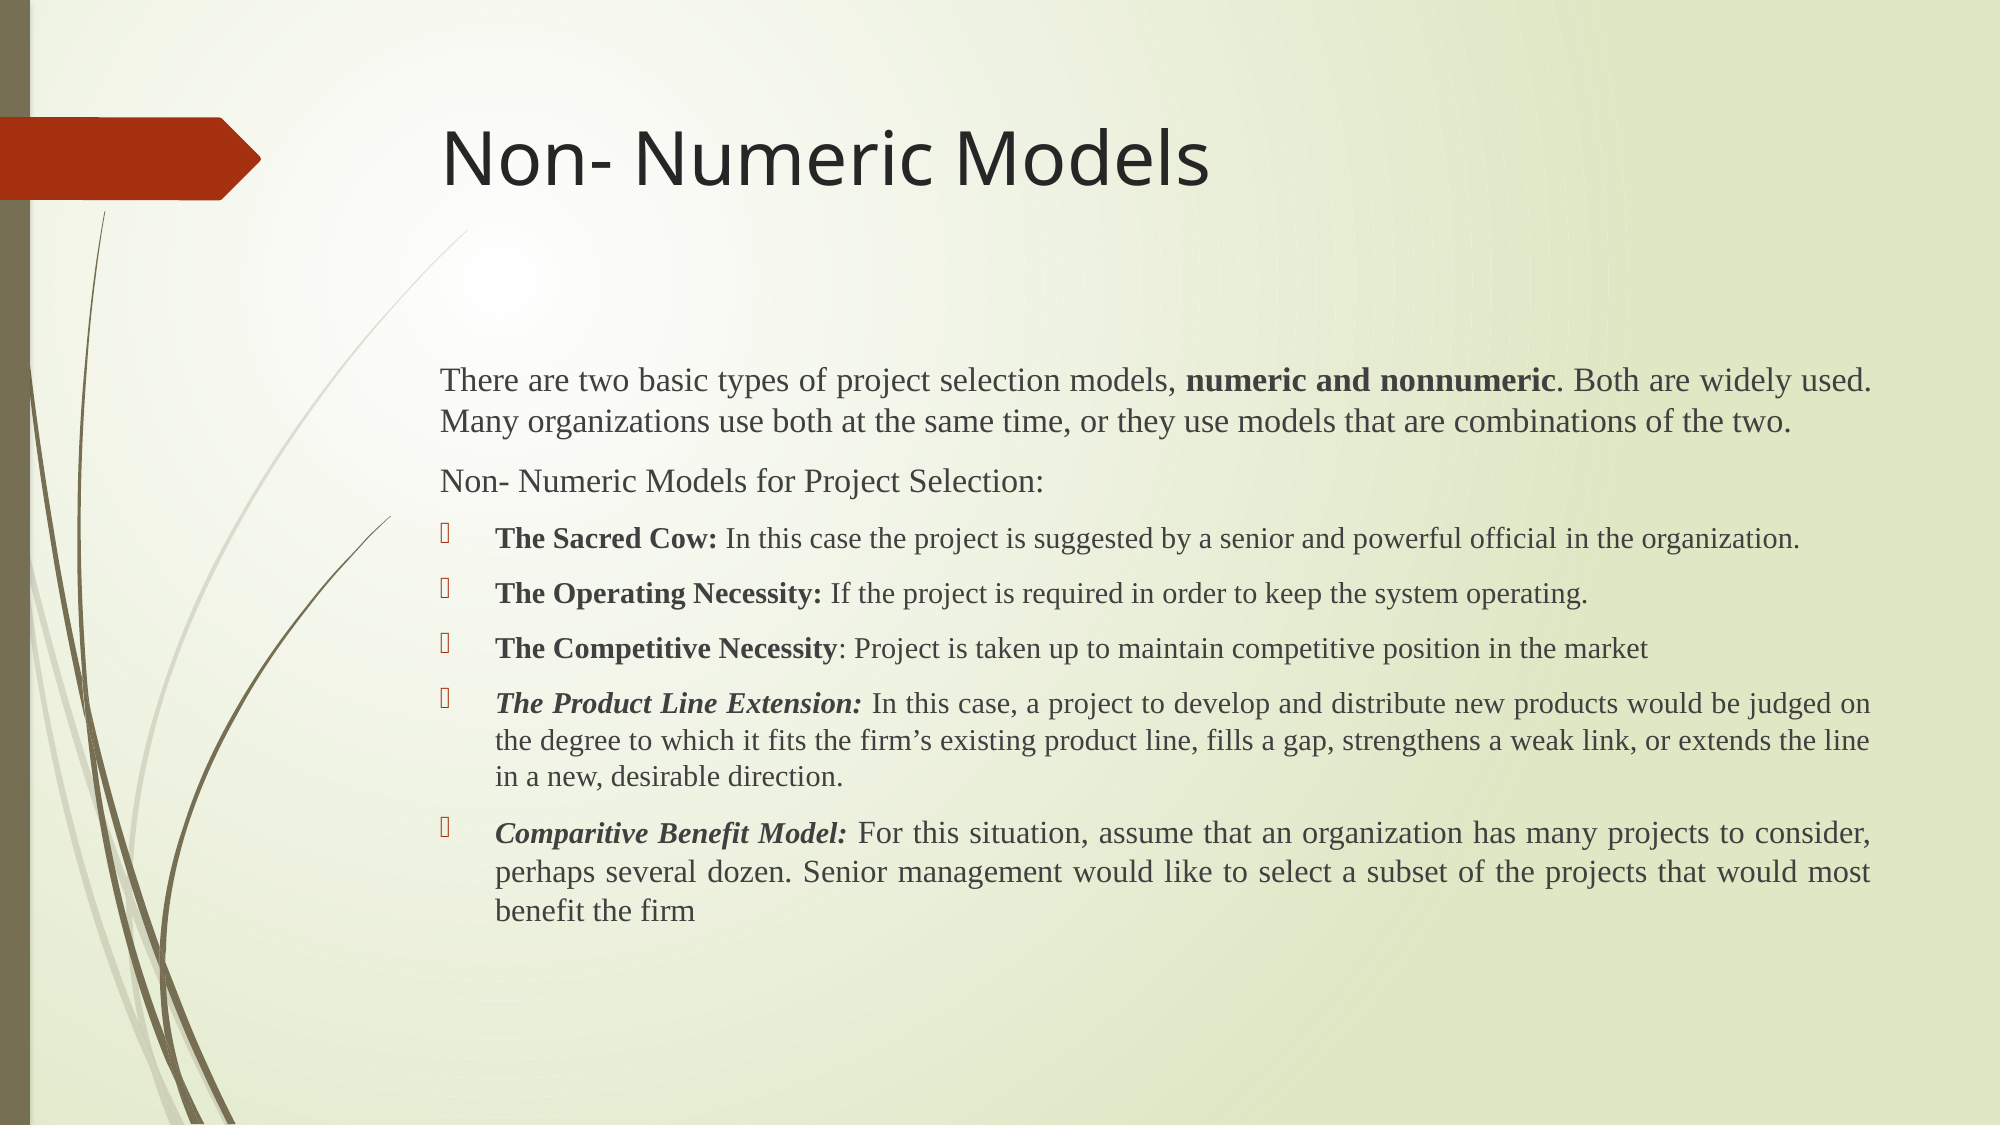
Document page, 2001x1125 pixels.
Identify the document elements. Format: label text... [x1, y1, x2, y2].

title Non- Numeric Models [425, 102, 1888, 313]
list There are two basic types of project selection models, numeric and nonnumeric. Both are widely used. Many organizations use both at the same time, or they use models that are combinations of the two. Non- Numeric Models for Project Selection: The Sacred Cow: In this case the project is suggested by a senior and powerful official in the organization. The Operating Necessity: If the project is required in order to keep the system operating. The Competitive Necessity: Project is taken up to maintain competitive position in the market The Product Line Extension: In this case, a project to develop and distribute new products would be judged on the degree to which it fits the firm’s existing product line, fills a gap, strengthens a weak link, or extends the line in a new, desirable direction. Comparitive Benefit Model: For this situation, assume that an organization has many projects to consider, perhaps several dozen. Senior management would like to select a subset of the projects that would most benefit the firm [424, 350, 1888, 970]
